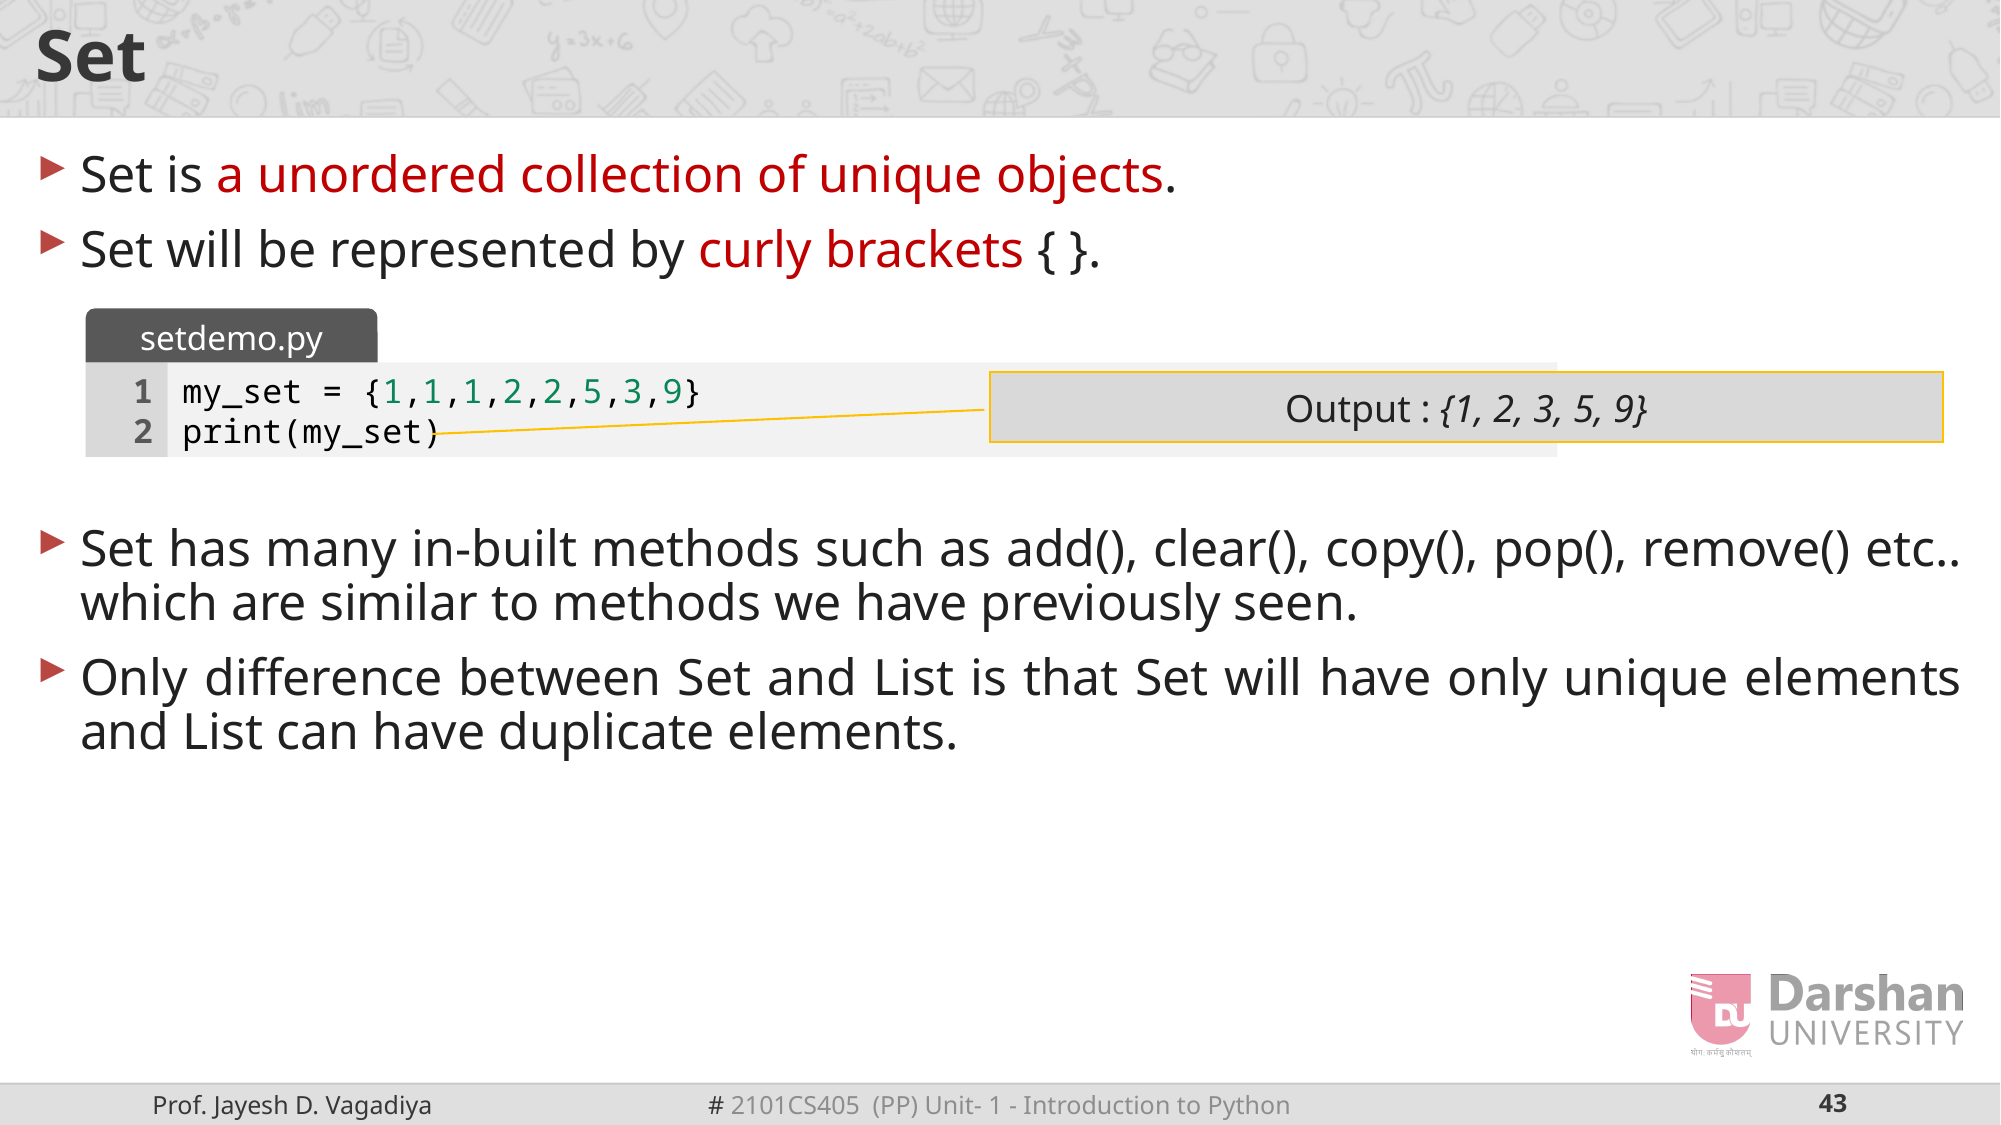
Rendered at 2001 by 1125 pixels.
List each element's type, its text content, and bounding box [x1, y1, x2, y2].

text_box 1 2 [85, 364, 168, 457]
text_box setdemo.py [84, 307, 379, 364]
text_box Output : {1, 2, 3, 5, 9} [989, 371, 1944, 443]
table_cell %who, %whos, %who_ls [1691, 974, 1963, 1057]
title Set [0, 0, 2000, 117]
text_box my_set = {1,1,1,2,2,5,3,9} print(my_set) [168, 362, 1558, 457]
list Set is a unordered collection of unique objects. Set will be represented by curly brackets { }. Set has many in-built methods such as add(), clear(), copy(), pop(), remove() etc.. which are similar to methods we have previously seen. Only difference between Set and List is that Set will have only unique elements and List can have duplicate elements. [21, 141, 1979, 851]
text_box Output : {1, 2, 3, 5, 9} [431, 408, 985, 436]
